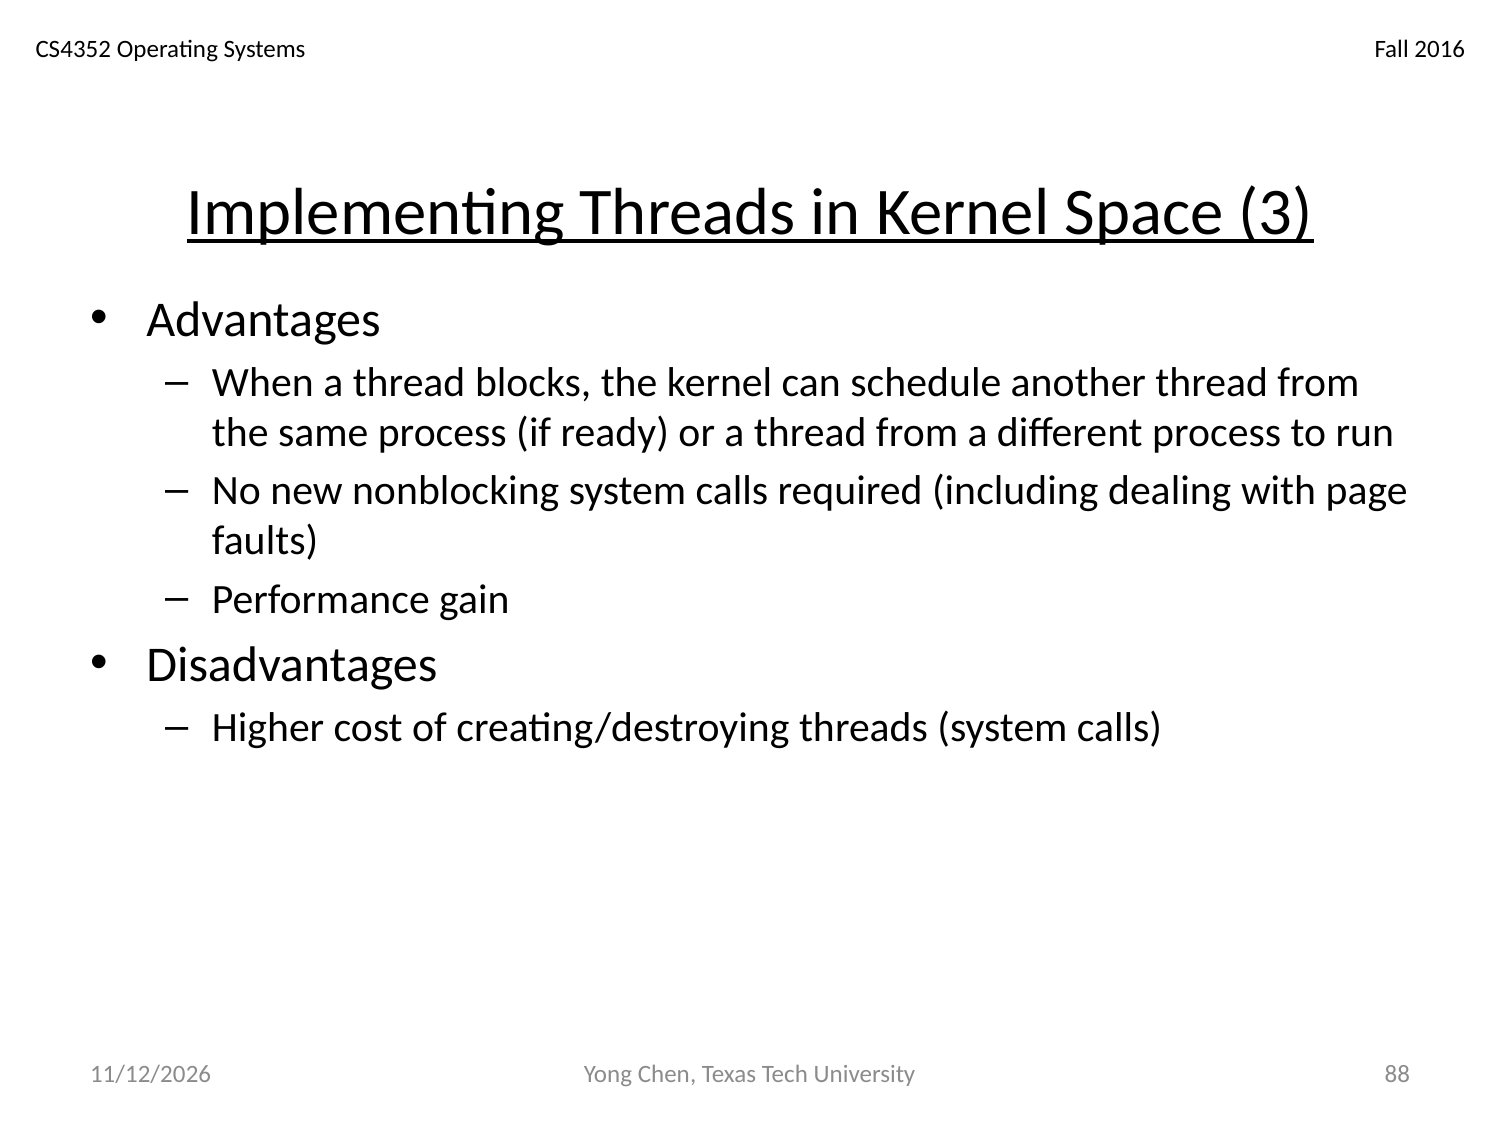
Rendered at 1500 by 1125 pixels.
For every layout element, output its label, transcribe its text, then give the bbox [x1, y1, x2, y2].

list Advantages When a thread blocks, the kernel can schedule another thread from the same process (if ready) or a thread from a different process to run No new nonblocking system calls required (including dealing with page faults) Performance gain Disadvantages Higher cost of creating/destroying threads (system calls) [75, 279, 1425, 1029]
footer Yong Chen, Texas Tech University [512, 1042, 988, 1103]
title Implementing Threads in Kernel Space (3) [75, 160, 1425, 263]
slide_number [75, 1042, 425, 1103]
slide_number 88 [1074, 1042, 1425, 1103]
